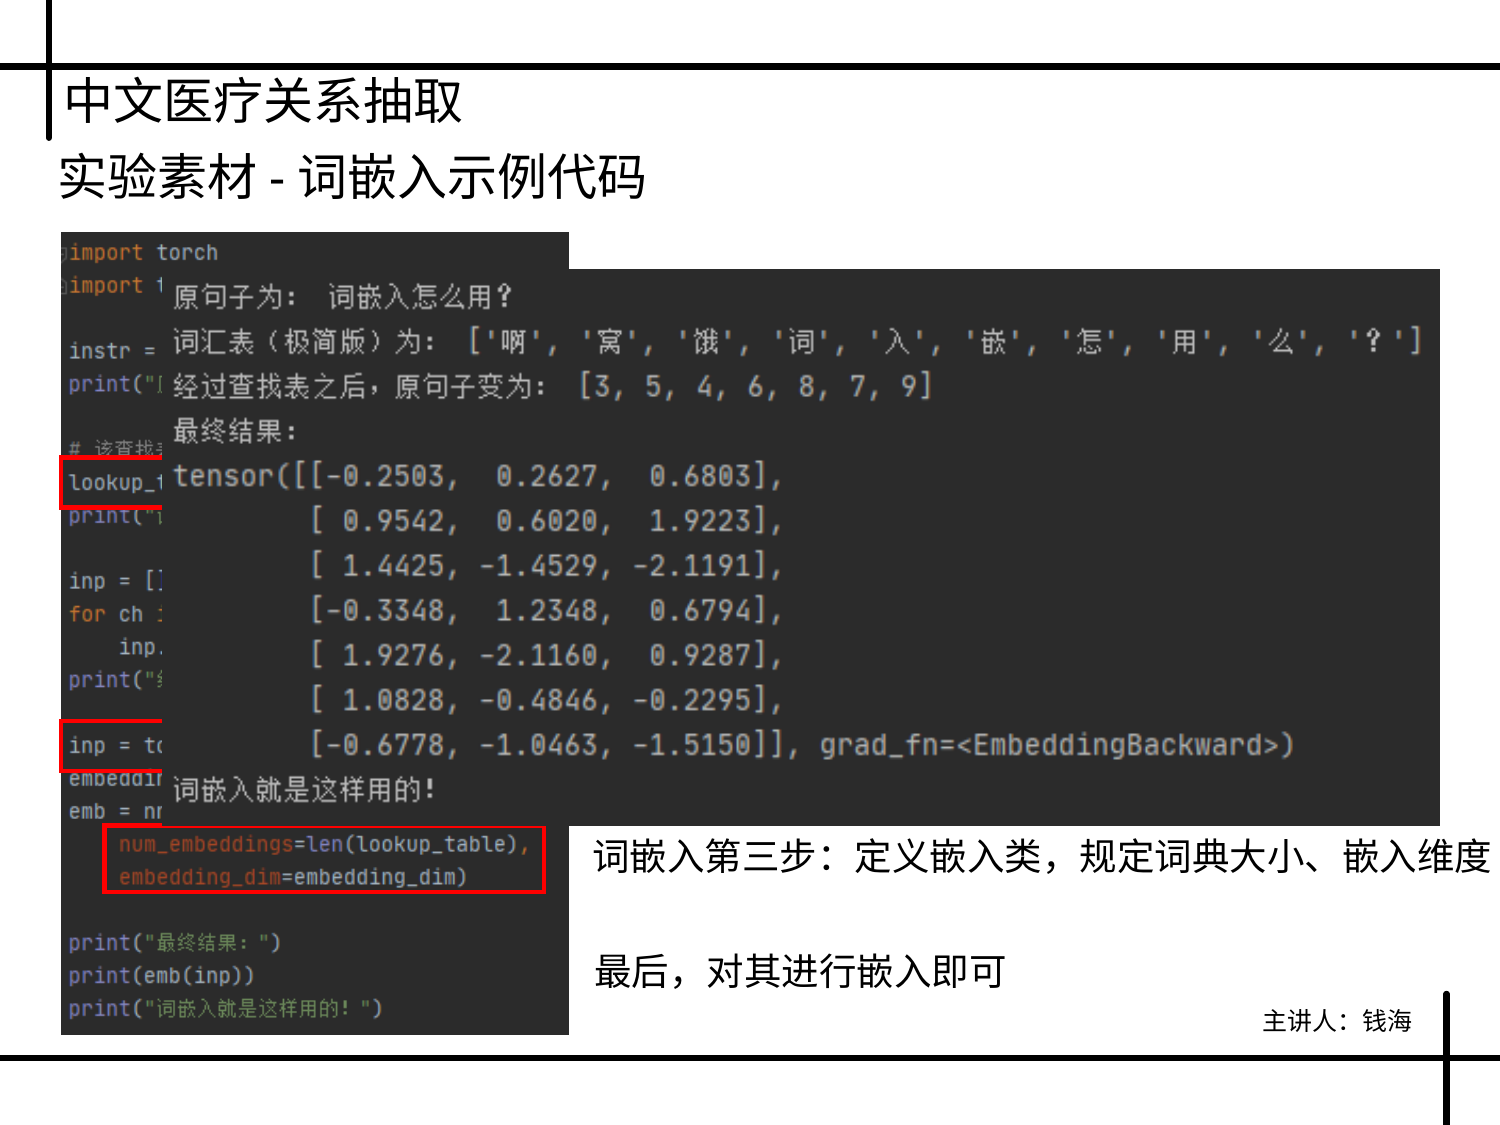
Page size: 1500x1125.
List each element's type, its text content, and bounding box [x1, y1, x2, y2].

text_box 实验素材-词嵌入示例代码 [42, 137, 663, 213]
list 中文医疗关系抽取 [48, 68, 1231, 138]
text_box 词嵌入第三步：定义嵌入类，规定词典大小、嵌入维度 [577, 825, 1500, 886]
text_box 最后，对其进行嵌入即可 [579, 940, 1022, 1001]
picture [61, 232, 1440, 1035]
